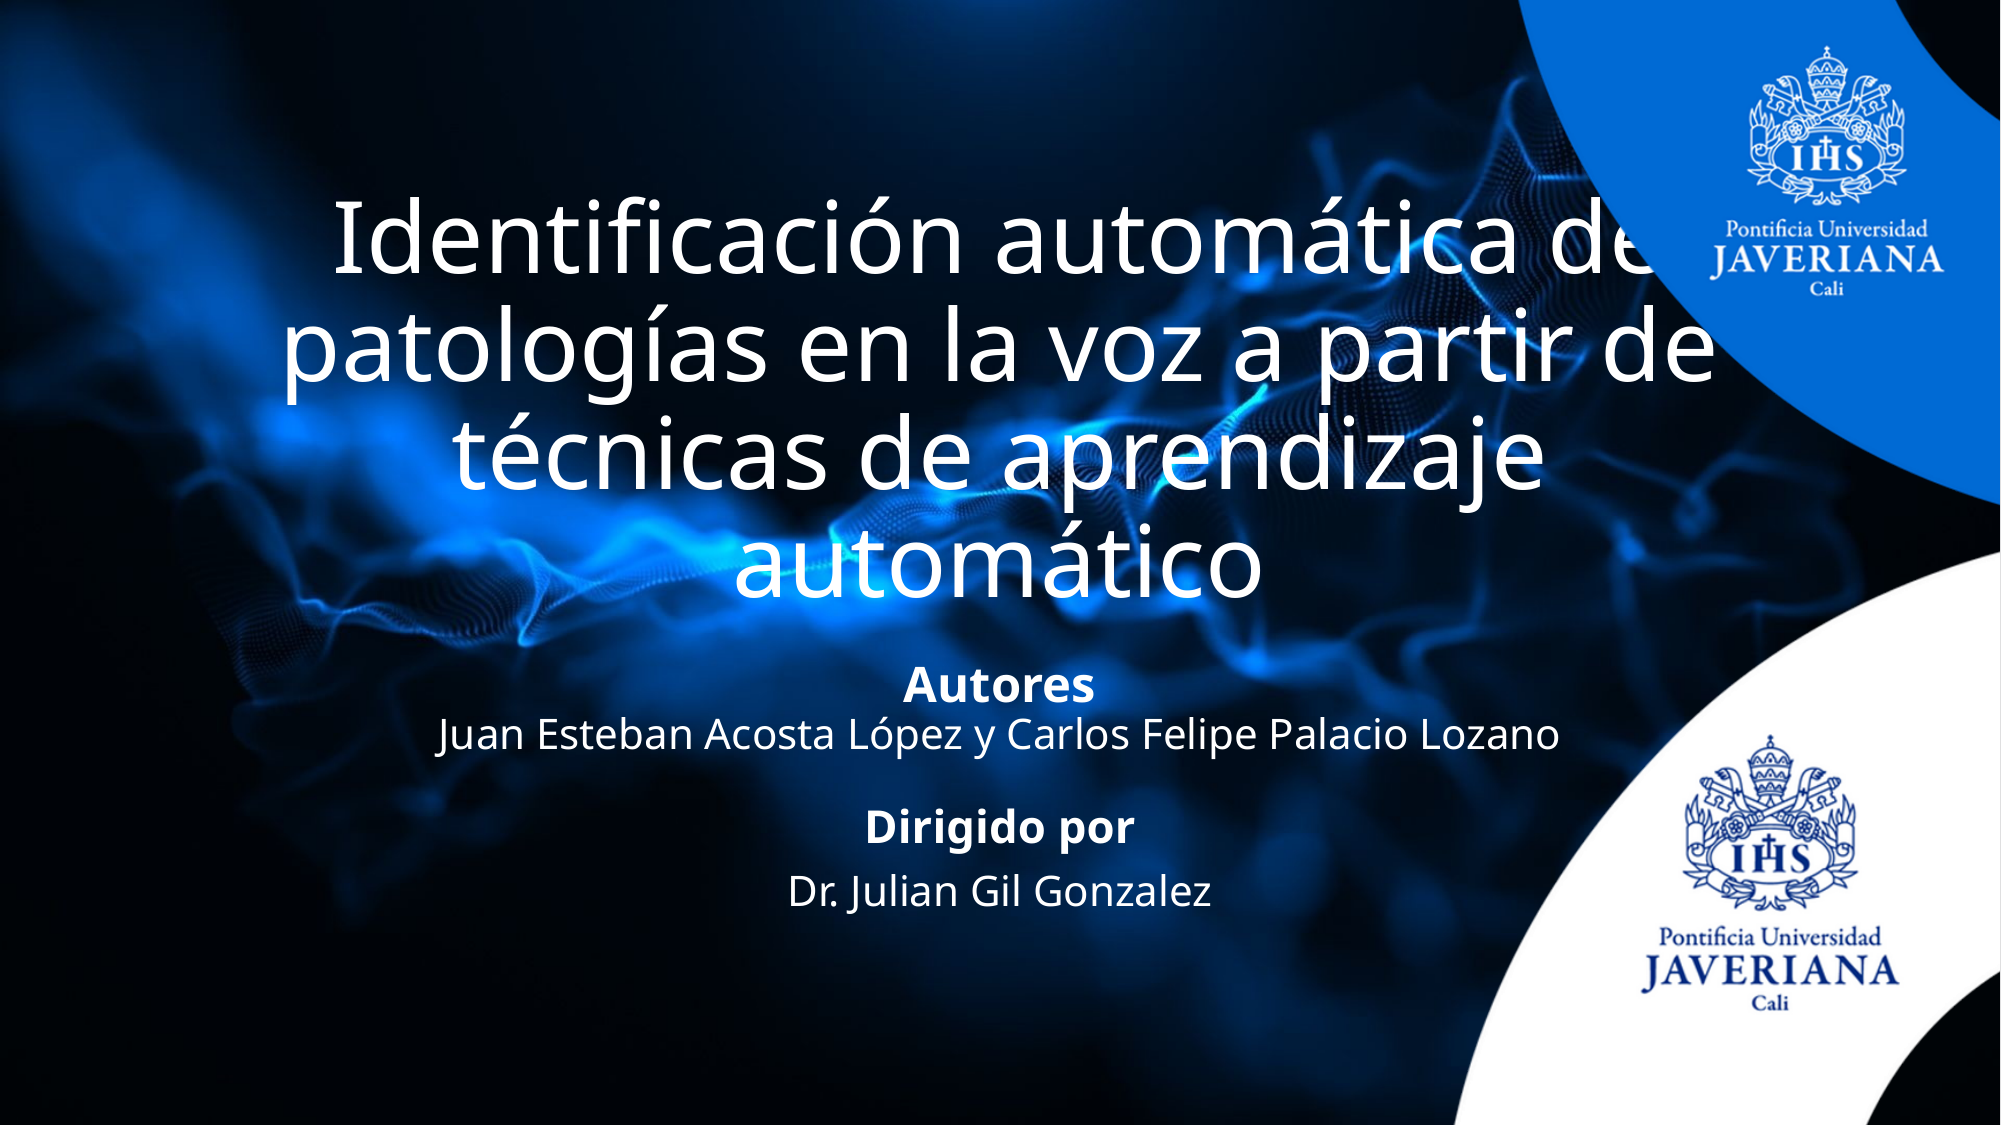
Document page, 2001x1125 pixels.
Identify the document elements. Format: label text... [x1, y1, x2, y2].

title Identificación automática de patologías en la voz a partir de técnicas de aprendizaje automático [249, 159, 1503, 627]
picture [0, 0, 2001, 1125]
subtitle Autores Juan Esteban Acosta López y Carlos Felipe Palacio Lozano Dirigido por Dr. Julian Gil Gonzalez [249, 653, 1440, 925]
